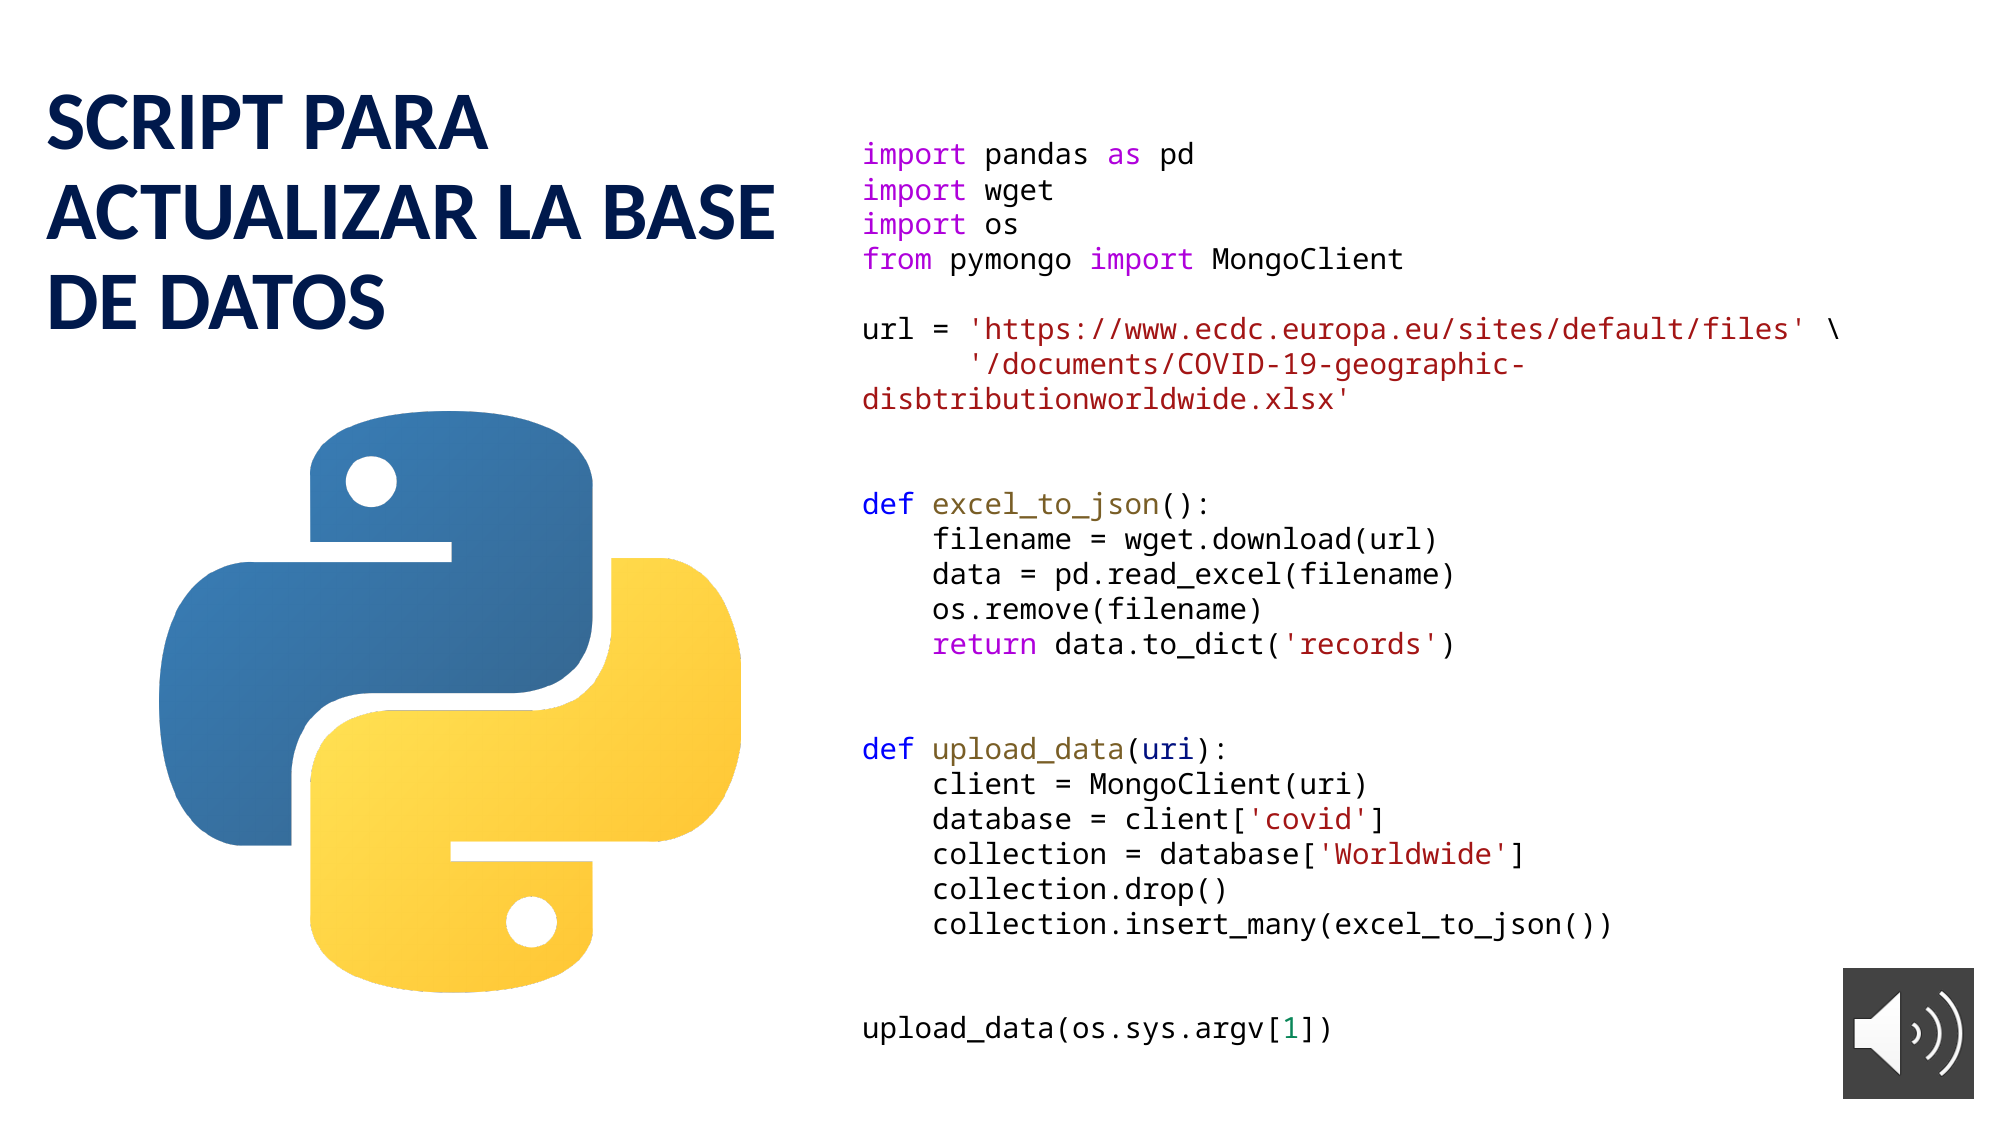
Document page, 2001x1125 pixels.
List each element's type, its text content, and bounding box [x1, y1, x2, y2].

slide_number 5 [1828, 1053, 1950, 1103]
text_box import pandas as pd import wget import os from pymongo import MongoClient url = 'https://www.ecdc.europa.eu/sites/default/files' \ '/documents/COVID-19-geographic-disbtributionworldwide.xlsx' def excel_to_json(): filename = wget.download(url) data = pd.read_excel(filename) os.remove(filename) return data.to_dict('records') def upload_data(uri): client = MongoClient(uri) database = client['covid'] collection = database['Worldwide'] collection.drop() collection.insert_many(excel_to_json()) upload_data(os.sys.argv[1]) [847, 128, 1950, 1053]
title SCRIPT PARA ACTUALIZAR LA BASE DE DATOS [31, 55, 813, 348]
picture [1841, 966, 1975, 1100]
picture [159, 411, 741, 993]
